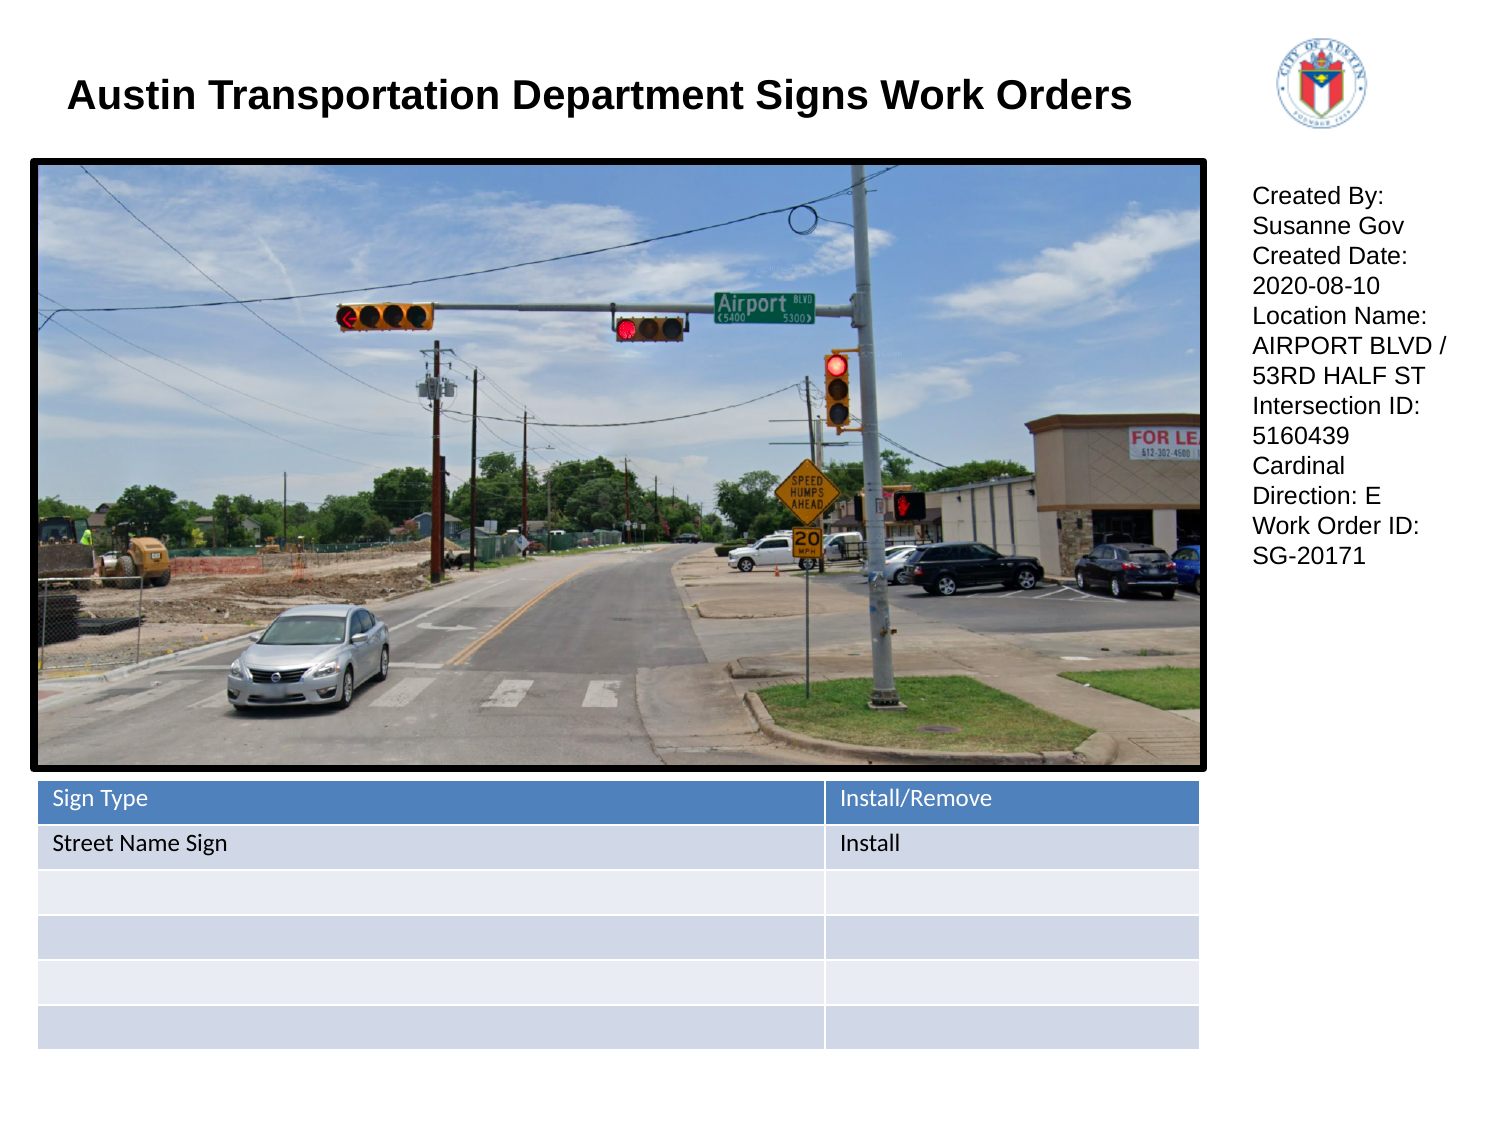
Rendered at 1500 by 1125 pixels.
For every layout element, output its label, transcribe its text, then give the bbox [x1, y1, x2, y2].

table_cell [826, 961, 1199, 1004]
picture [37, 164, 1201, 766]
table_cell [826, 871, 1199, 914]
table_cell [826, 916, 1199, 959]
table_cell [826, 1006, 1199, 1049]
table_header Install/Remove [826, 781, 1199, 824]
table_header Sign Type [38, 781, 824, 824]
table_cell [38, 961, 824, 1004]
text_box Created By: Susanne Gov Created Date: 2020-08-10 Location Name: AIRPORT BLVD / 53RD HALF ST Intersection ID: 5160439 Cardinal Direction: E Work Order ID: SG-20171 [1237, 172, 1463, 577]
text_box Austin Transportation Department Signs Work Orders [51, 60, 1149, 125]
table_cell [38, 1006, 824, 1049]
picture [1274, 37, 1369, 132]
table_cell Install [826, 826, 1199, 869]
table_cell Street Name Sign [38, 826, 824, 869]
table_cell [38, 871, 824, 914]
table_cell [38, 916, 824, 959]
